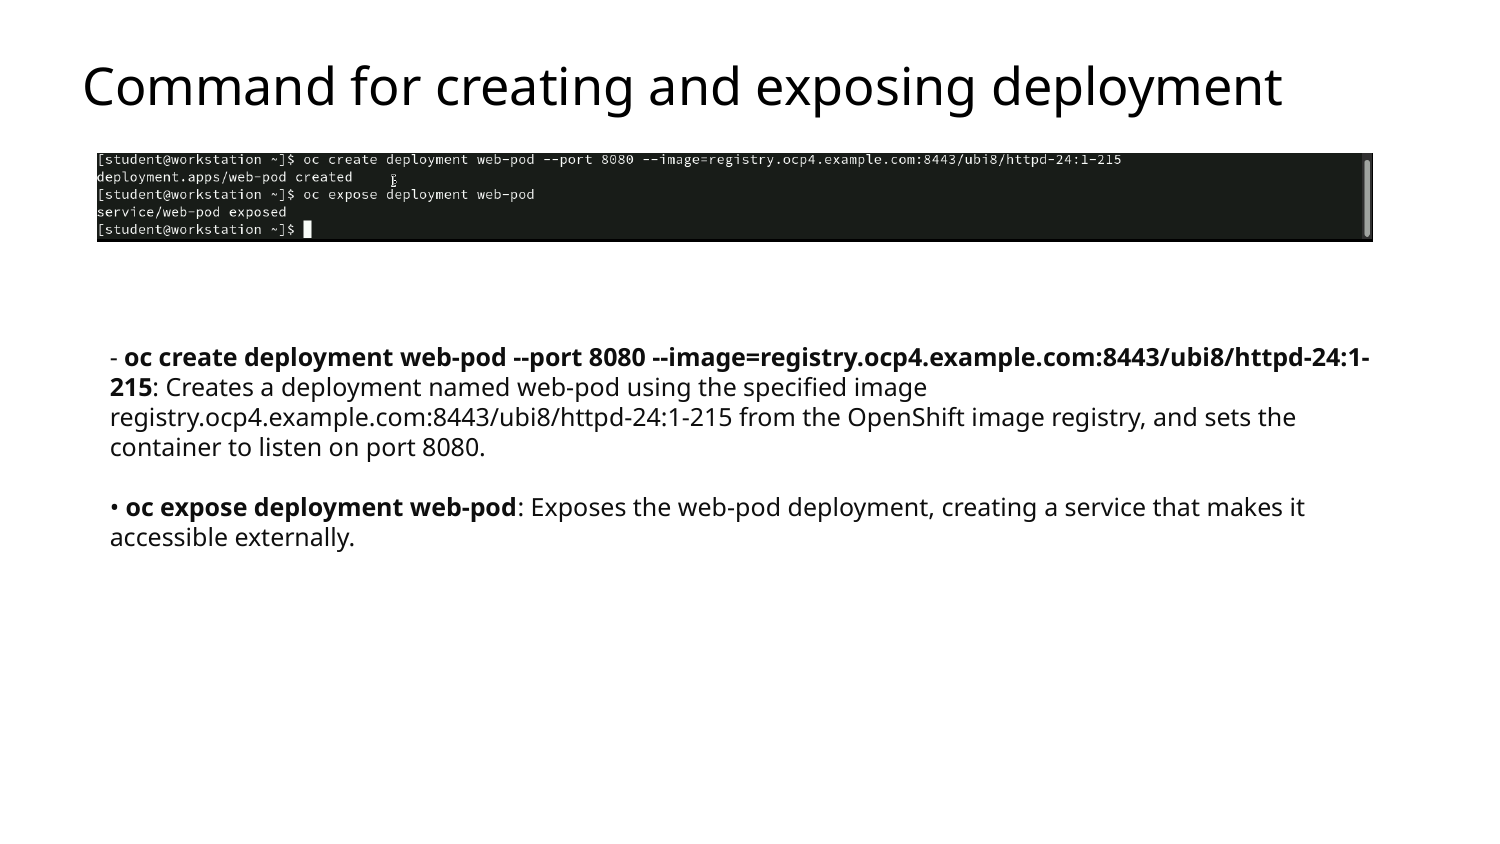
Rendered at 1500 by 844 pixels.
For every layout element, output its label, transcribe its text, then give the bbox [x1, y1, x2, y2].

text_box - oc create deployment web-pod --port 8080 --image=registry.ocp4.example.com:8443/ubi8/httpd-24:1-215: Creates a deployment named web-pod using the specified image registry.ocp4.example.com:8443/ubi8/httpd-24:1-215 from the OpenShift image registry, and sets the container to listen on port 8080. • oc expose deployment web-pod: Exposes the web-pod deployment, creating a service that makes it accessible externally. [94, 334, 1405, 559]
picture [96, 153, 1373, 242]
title Command for creating and exposing deployment [67, 38, 1455, 187]
